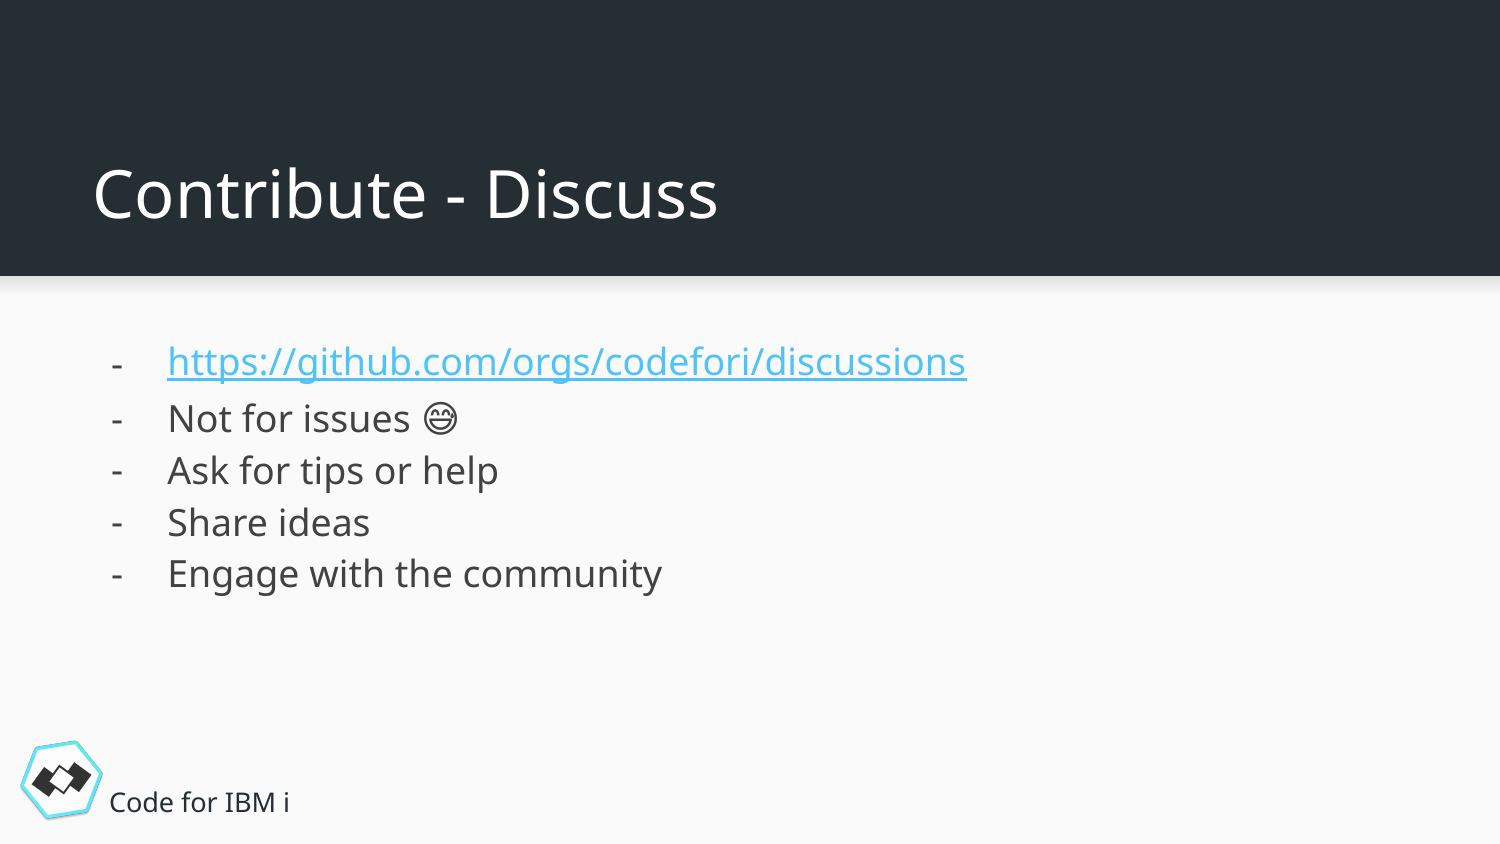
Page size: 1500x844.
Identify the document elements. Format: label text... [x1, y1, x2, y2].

title Contribute - Discuss [77, 121, 1427, 248]
picture [16, 734, 107, 825]
list https://github.com/orgs/codefori/discussions Not for issues 😅 Ask for tips or help Share ideas Engage with the community [77, 314, 1427, 760]
